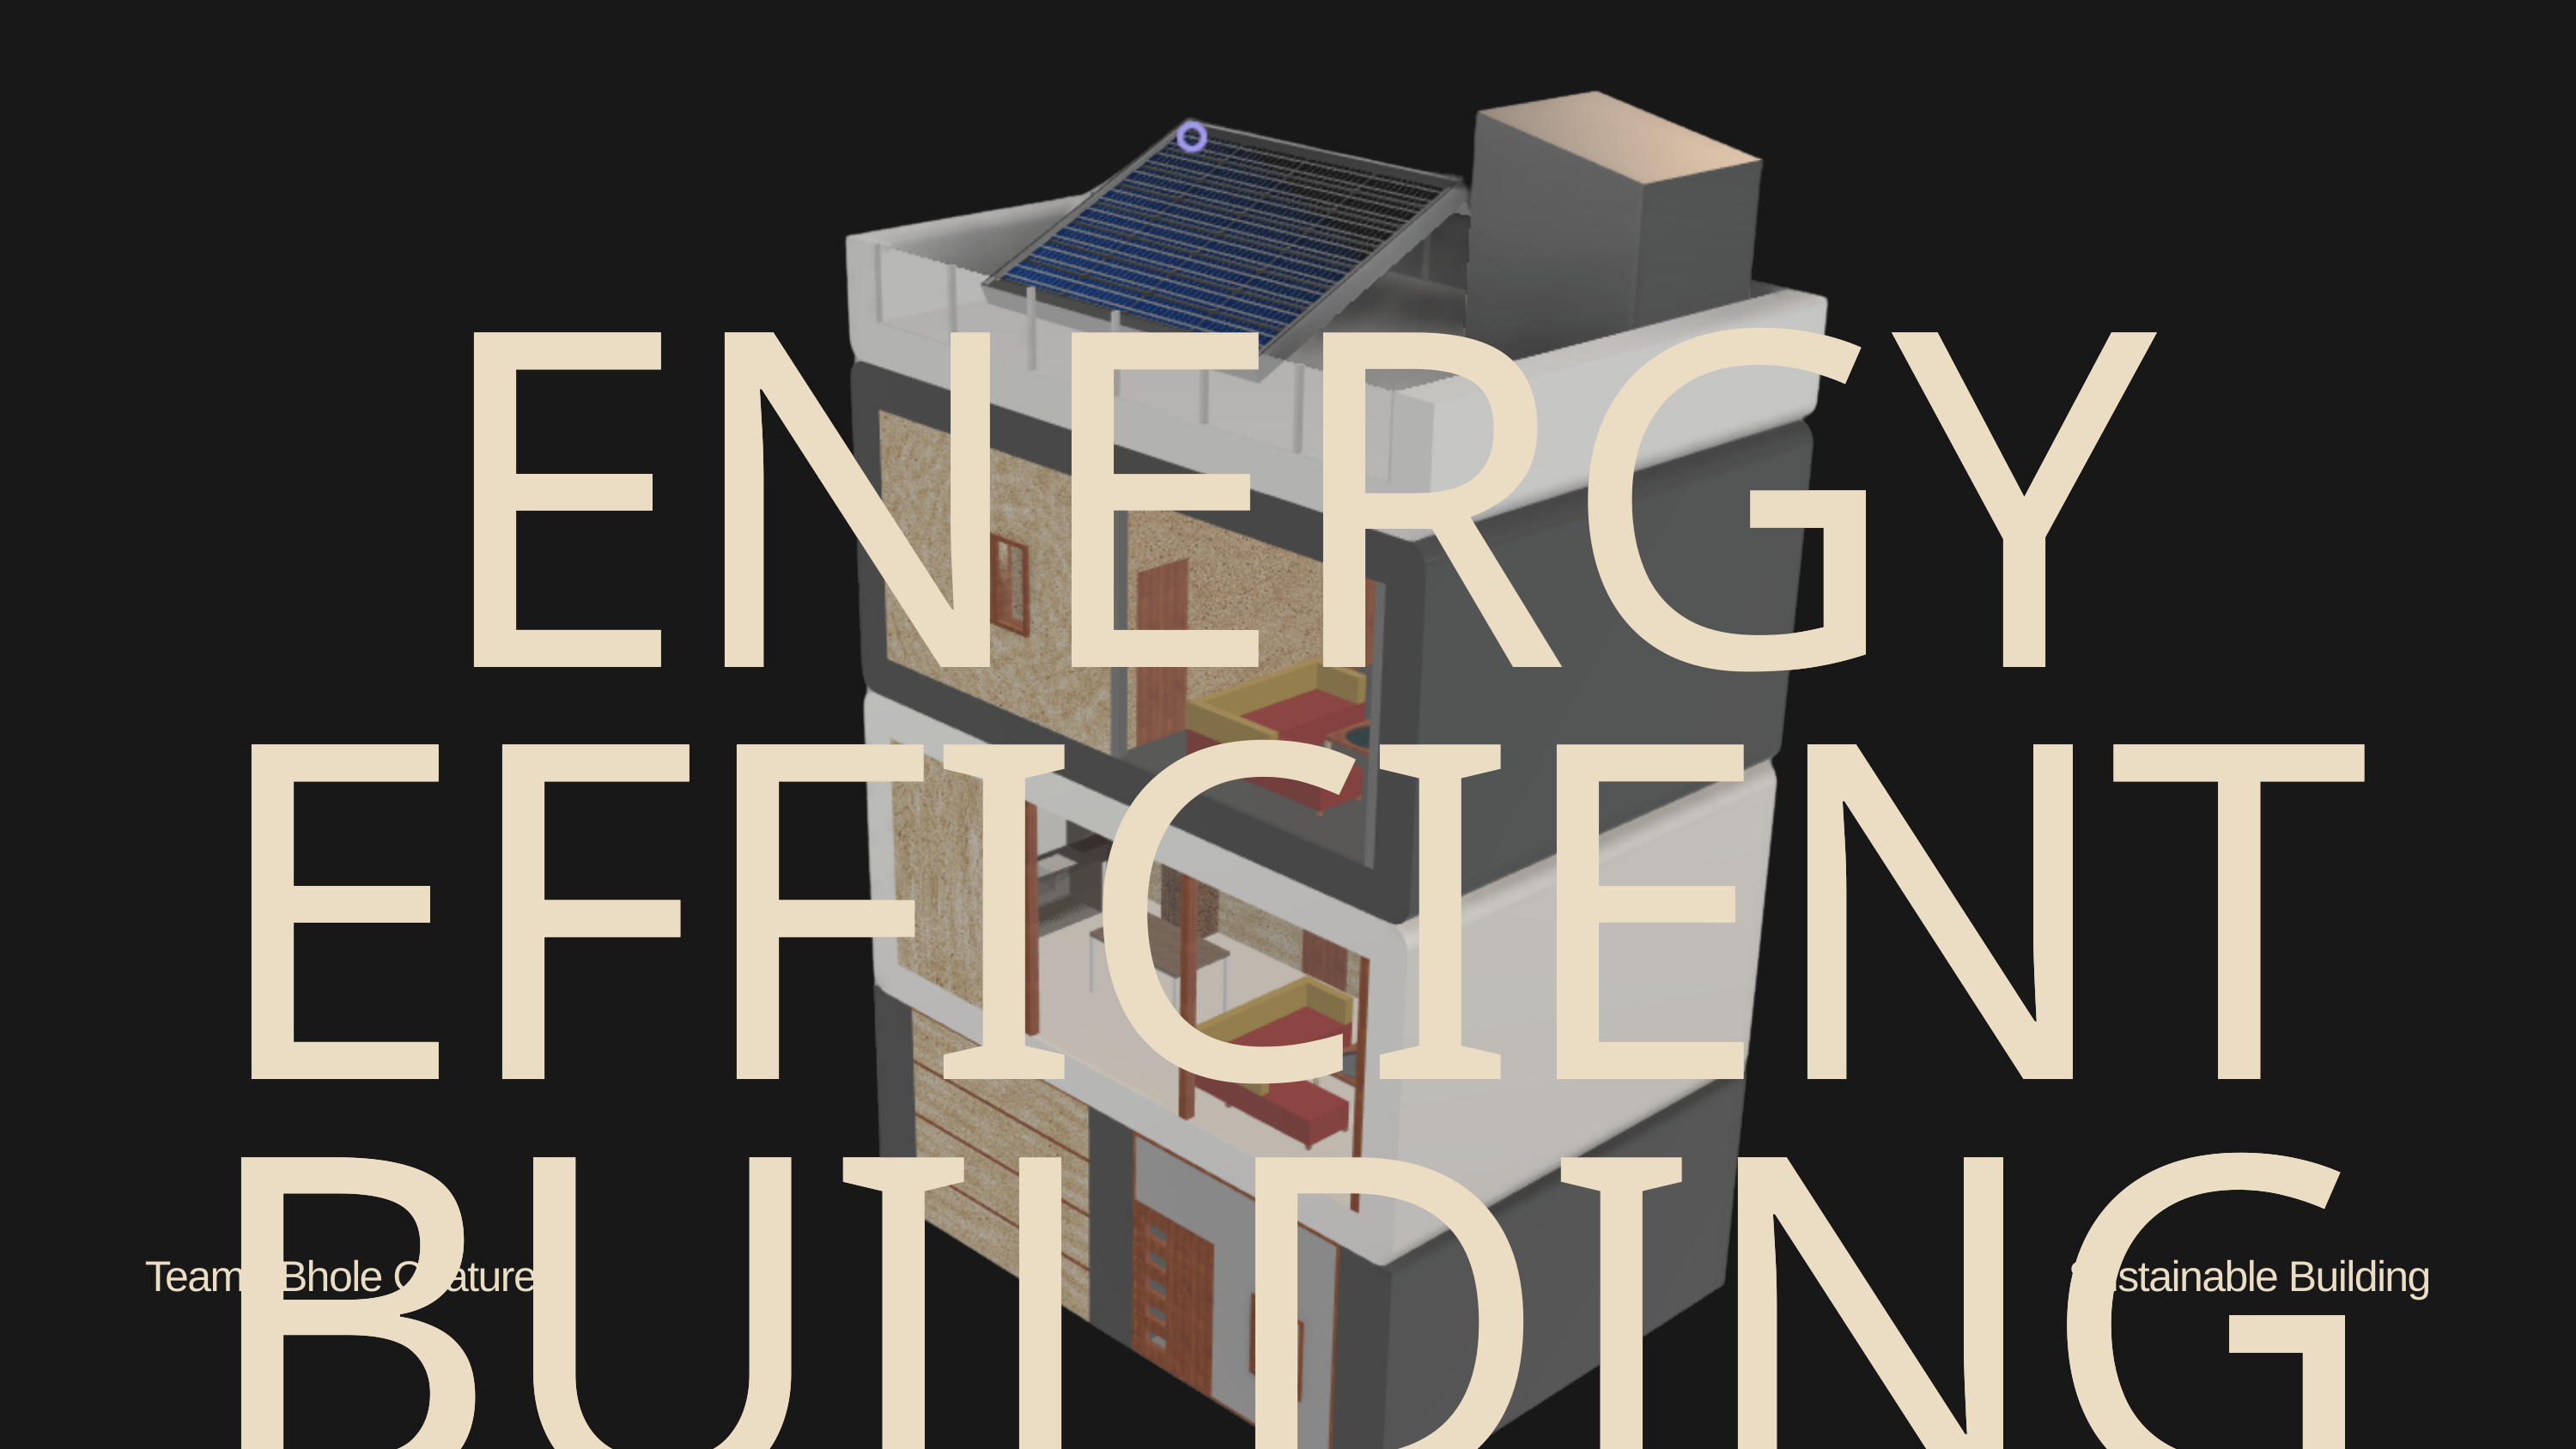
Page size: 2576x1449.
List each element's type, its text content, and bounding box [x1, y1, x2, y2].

text_box ENERGY EFFICIENT BUILDING [144, 349, 2432, 1449]
text_box Team - Bhole Chature [144, 1261, 611, 1300]
text_box Sustainable Building [1965, 1261, 2432, 1300]
text_box [34, 0, 2542, 1449]
